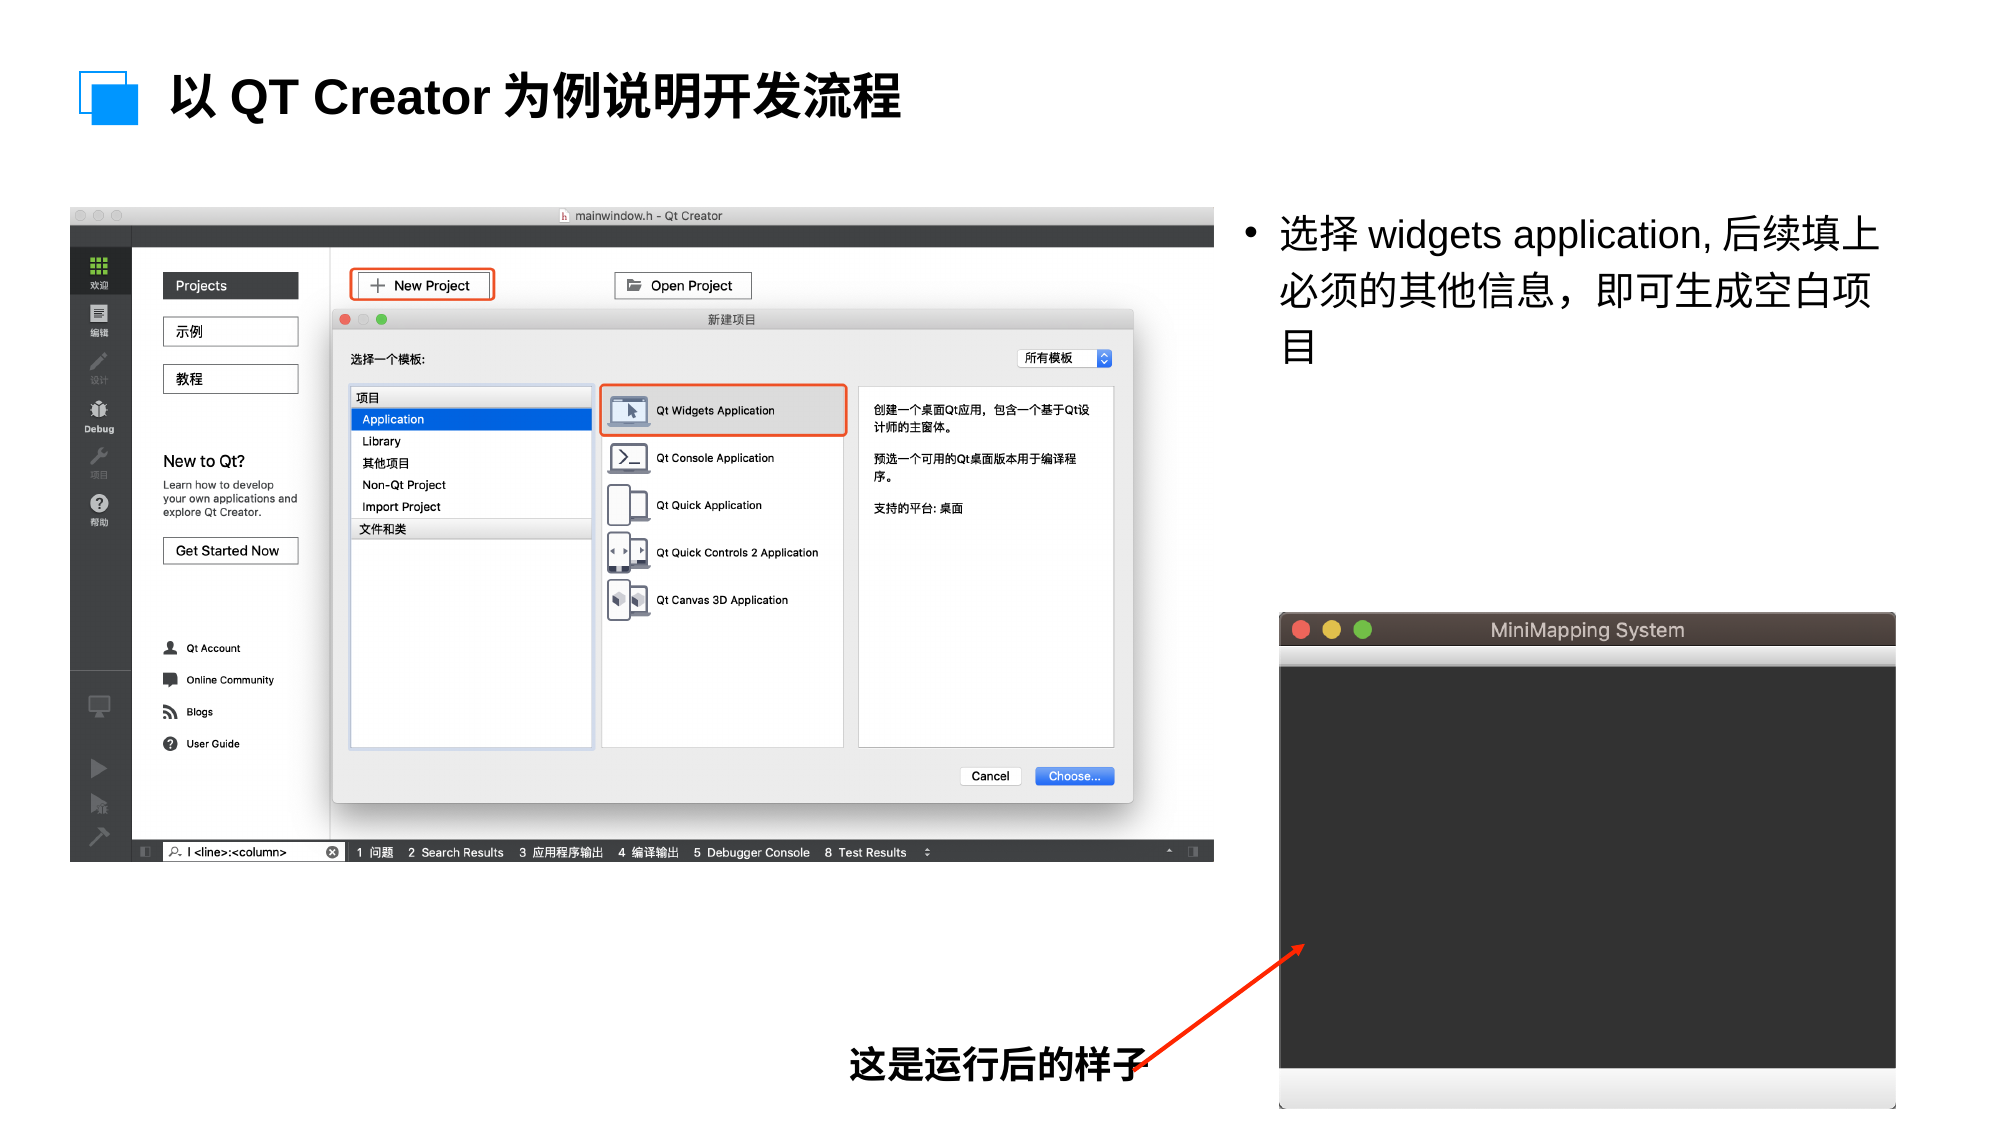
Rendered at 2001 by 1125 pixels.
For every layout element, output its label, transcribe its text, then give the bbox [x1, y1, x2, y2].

list 以QT Creator为例说明开发流程 [159, 53, 1924, 145]
picture [1279, 611, 1896, 1109]
text_box 这是运行后的样子 [842, 1033, 1158, 1094]
picture [70, 207, 1214, 862]
list 选择widgets application,后续填上必须的其他信息，即可生成空白项目 [1236, 191, 1906, 395]
